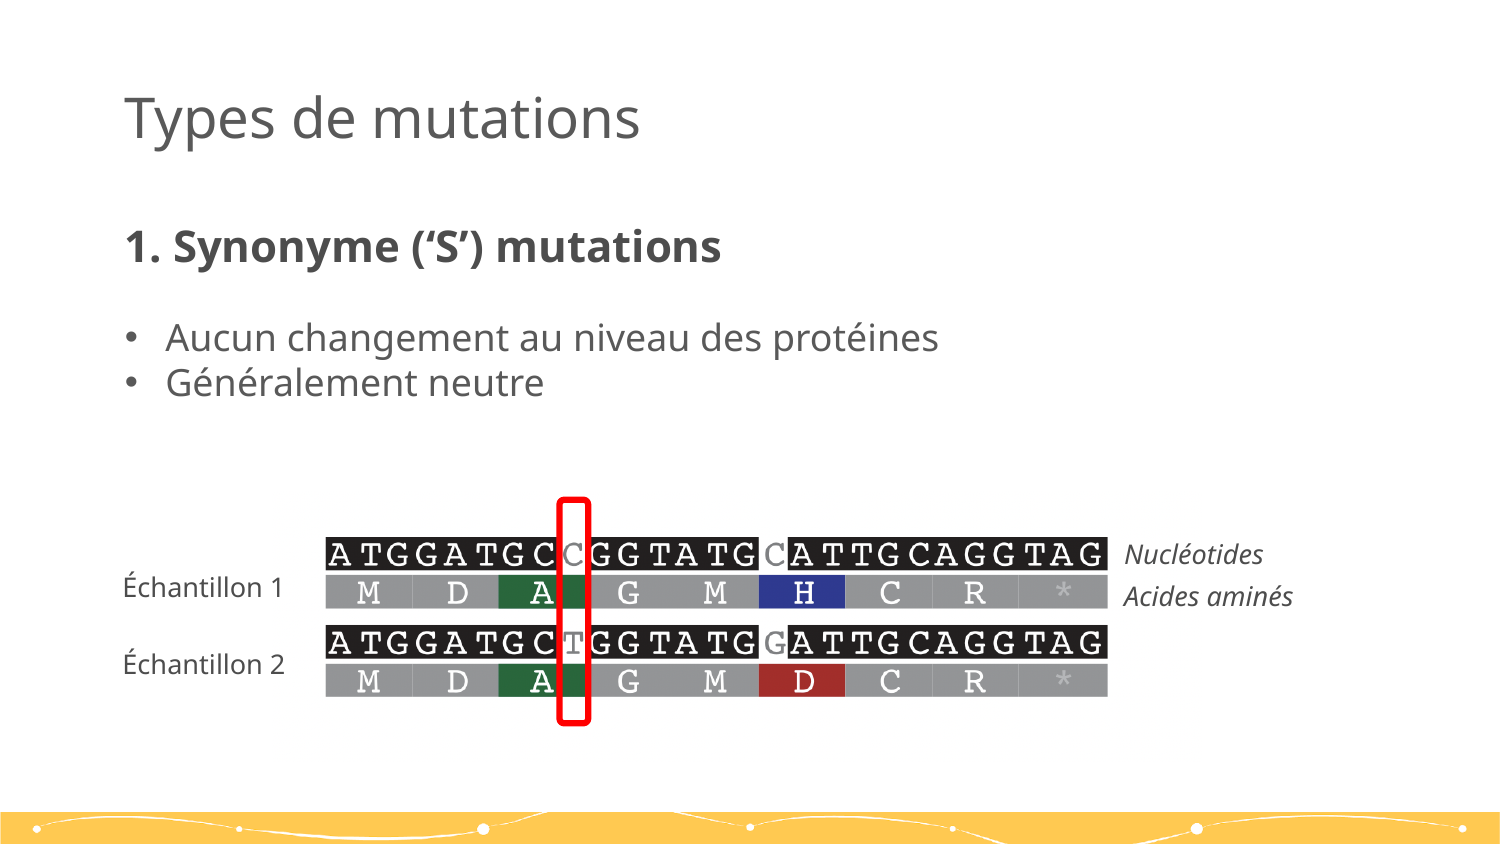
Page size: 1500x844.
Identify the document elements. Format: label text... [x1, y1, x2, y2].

picture [271, 491, 1203, 763]
text_box Aucun changement au niveau des protéines Généralement neutre [112, 308, 1003, 410]
text_box Échantillon 1 [111, 559, 266, 614]
text_box Nucléotides [1208, 526, 1398, 567]
text_box 1. Synonyme (‘S’) mutations [112, 213, 895, 278]
text_box Acides aminés [1208, 567, 1398, 623]
picture [0, 812, 1500, 844]
text_box Échantillon 2 [111, 636, 266, 692]
title Types de mutations [112, 48, 1397, 156]
